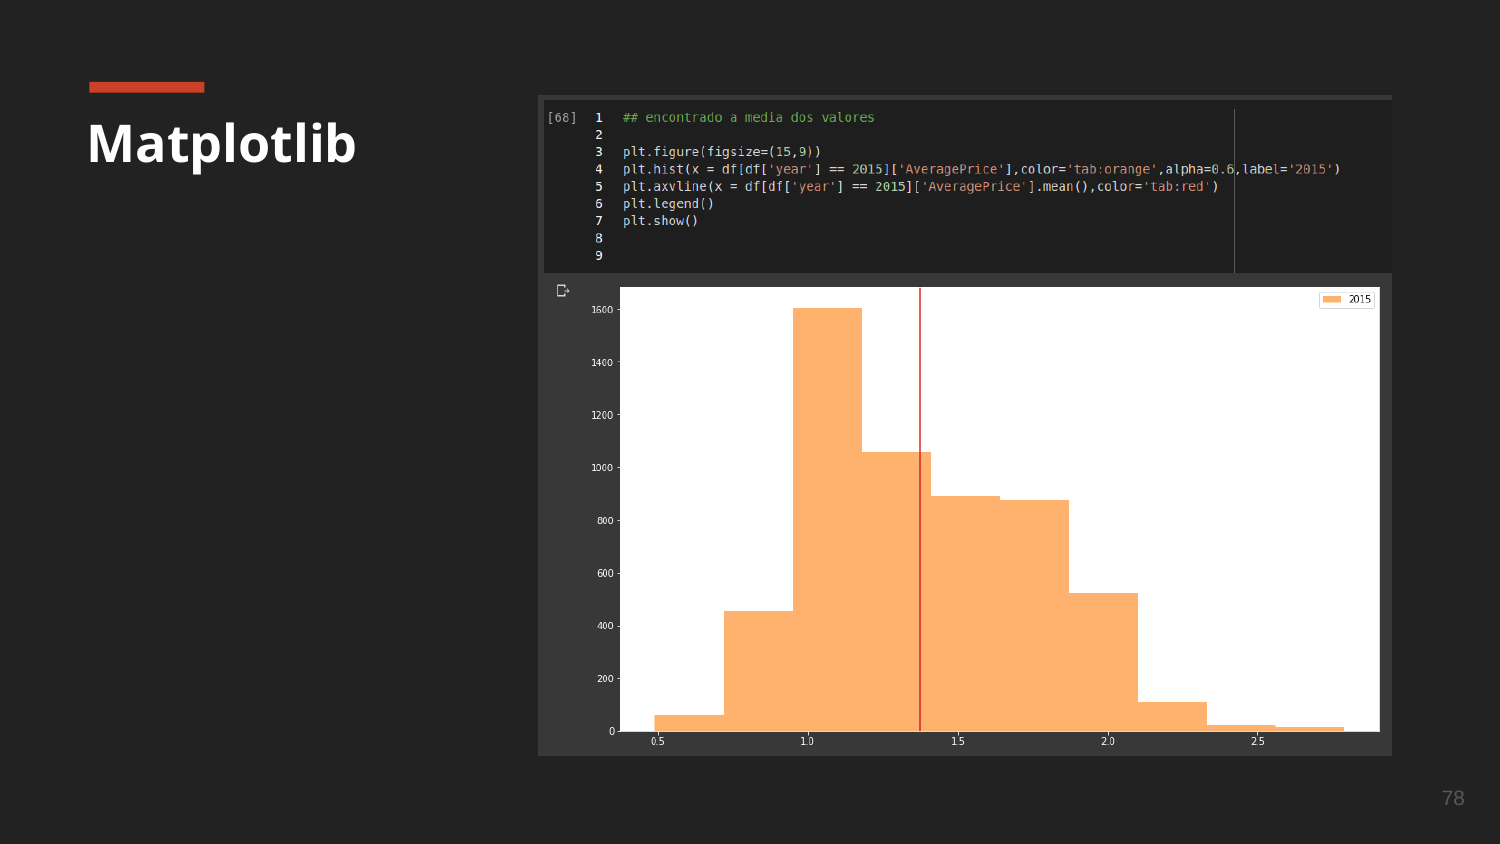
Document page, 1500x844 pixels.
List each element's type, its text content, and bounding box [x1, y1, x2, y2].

picture [537, 95, 1392, 756]
slide_number ‹#› [1389, 764, 1480, 830]
title Matplotlib [71, 95, 536, 203]
